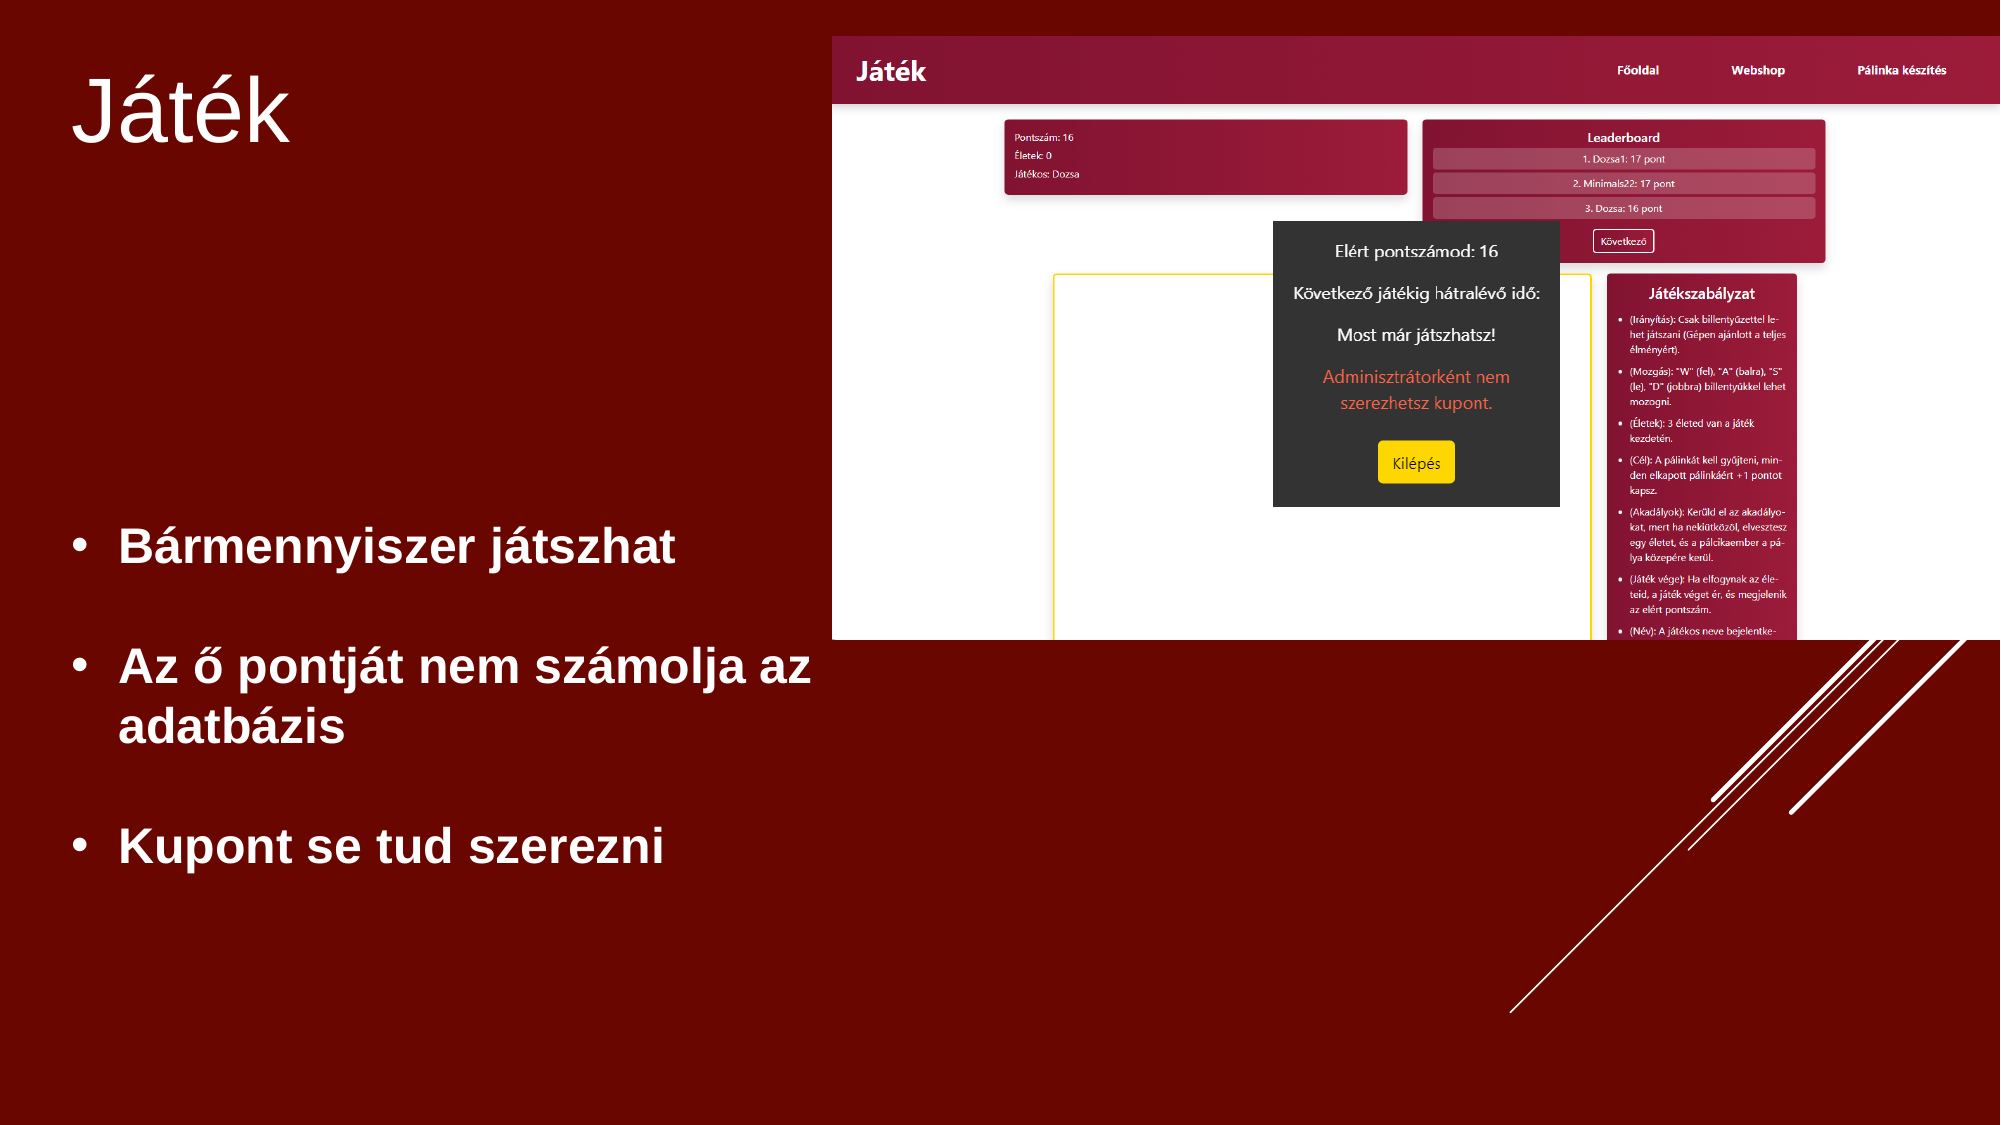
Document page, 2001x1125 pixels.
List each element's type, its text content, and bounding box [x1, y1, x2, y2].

picture [832, 36, 2000, 641]
text_box Játék [56, 43, 499, 169]
text_box Bármennyiszer játszhat Az ő pontját nem számolja az adatbázis Kupont se tud szerezni [56, 506, 830, 882]
